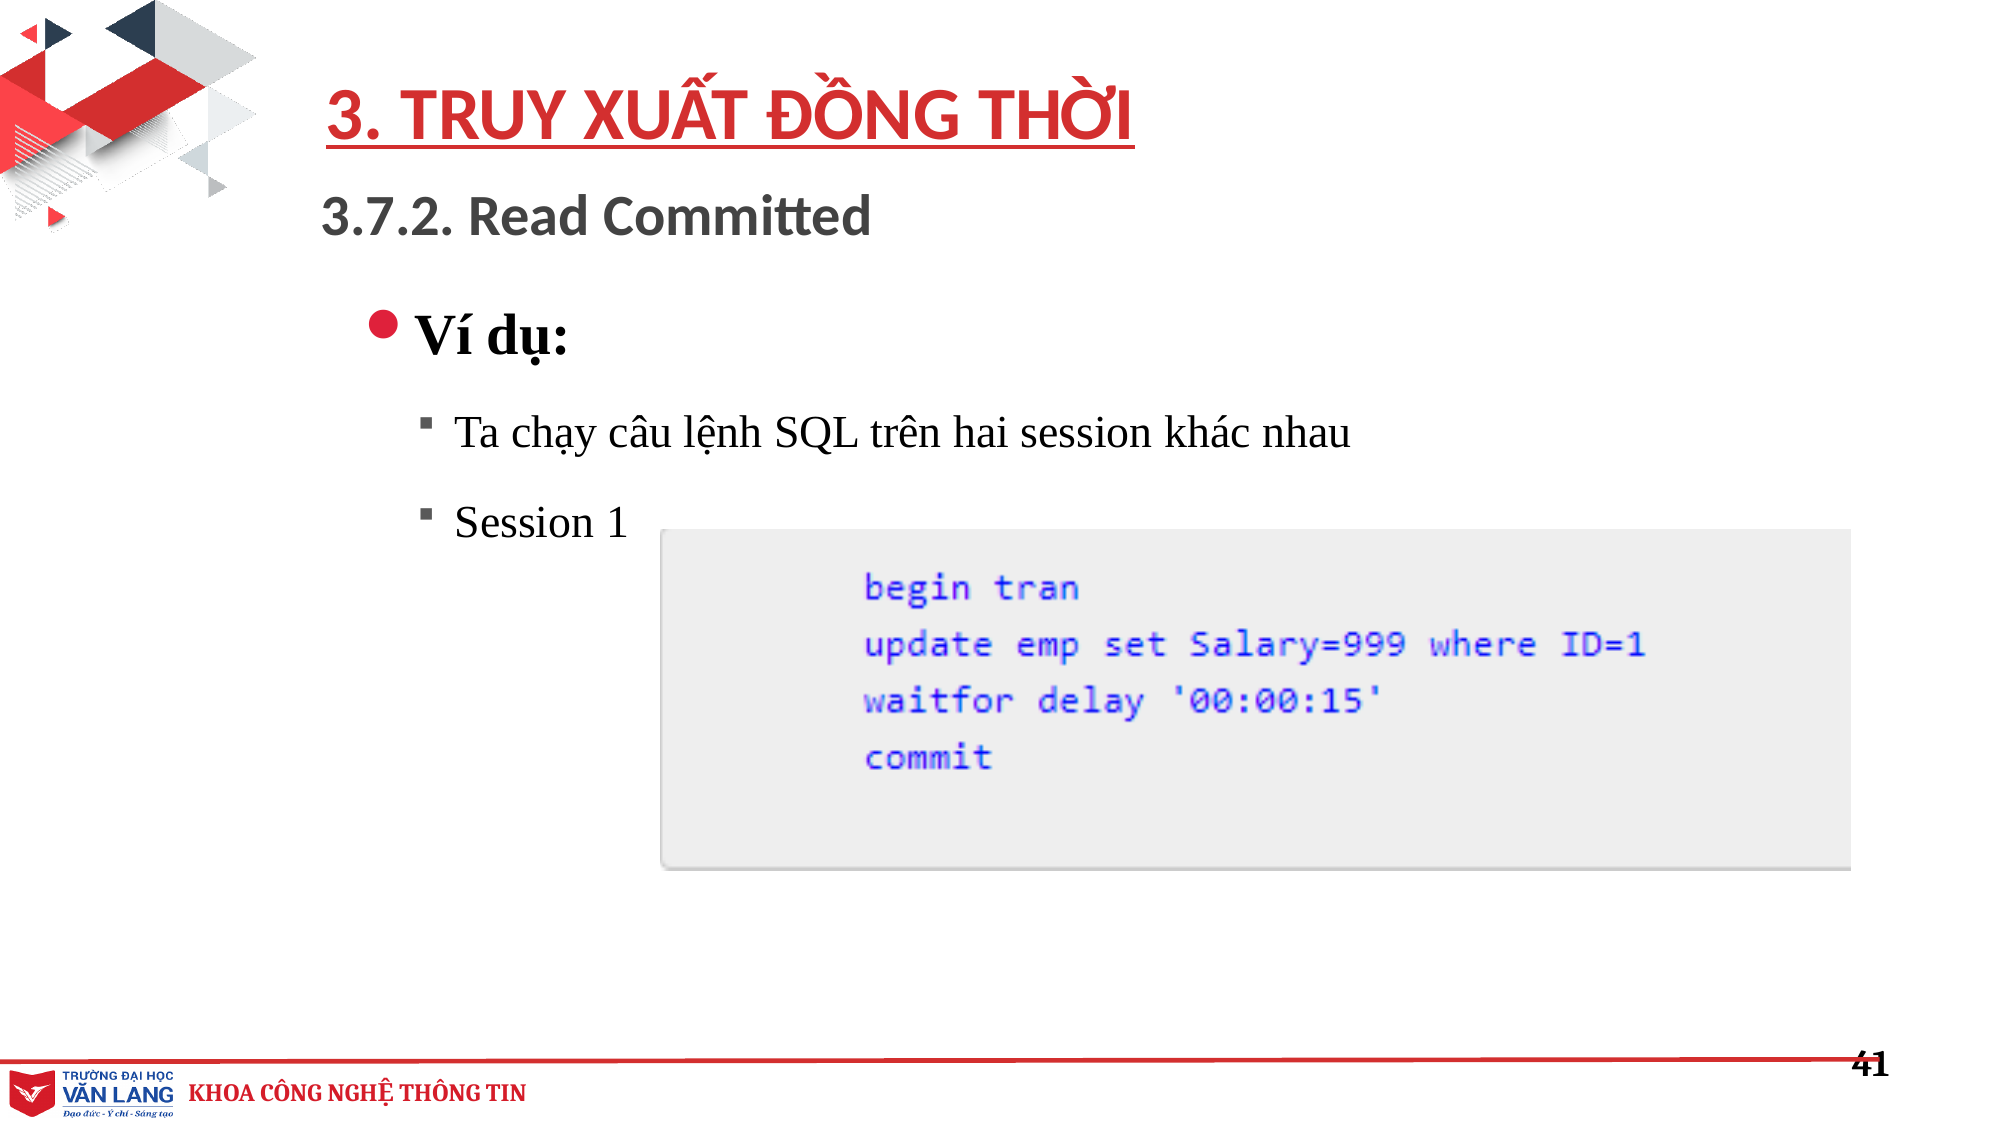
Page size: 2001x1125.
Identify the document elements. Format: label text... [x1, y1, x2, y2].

picture [660, 529, 1851, 871]
text_box 3.7.2. Read Committed [305, 155, 1569, 255]
text_box Ví dụ: Ta chạy câu lệnh SQL trên hai session khác nhau Session 1 [350, 253, 1750, 1054]
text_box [305, 57, 1156, 176]
picture [0, 0, 256, 233]
picture [8, 1069, 173, 1118]
